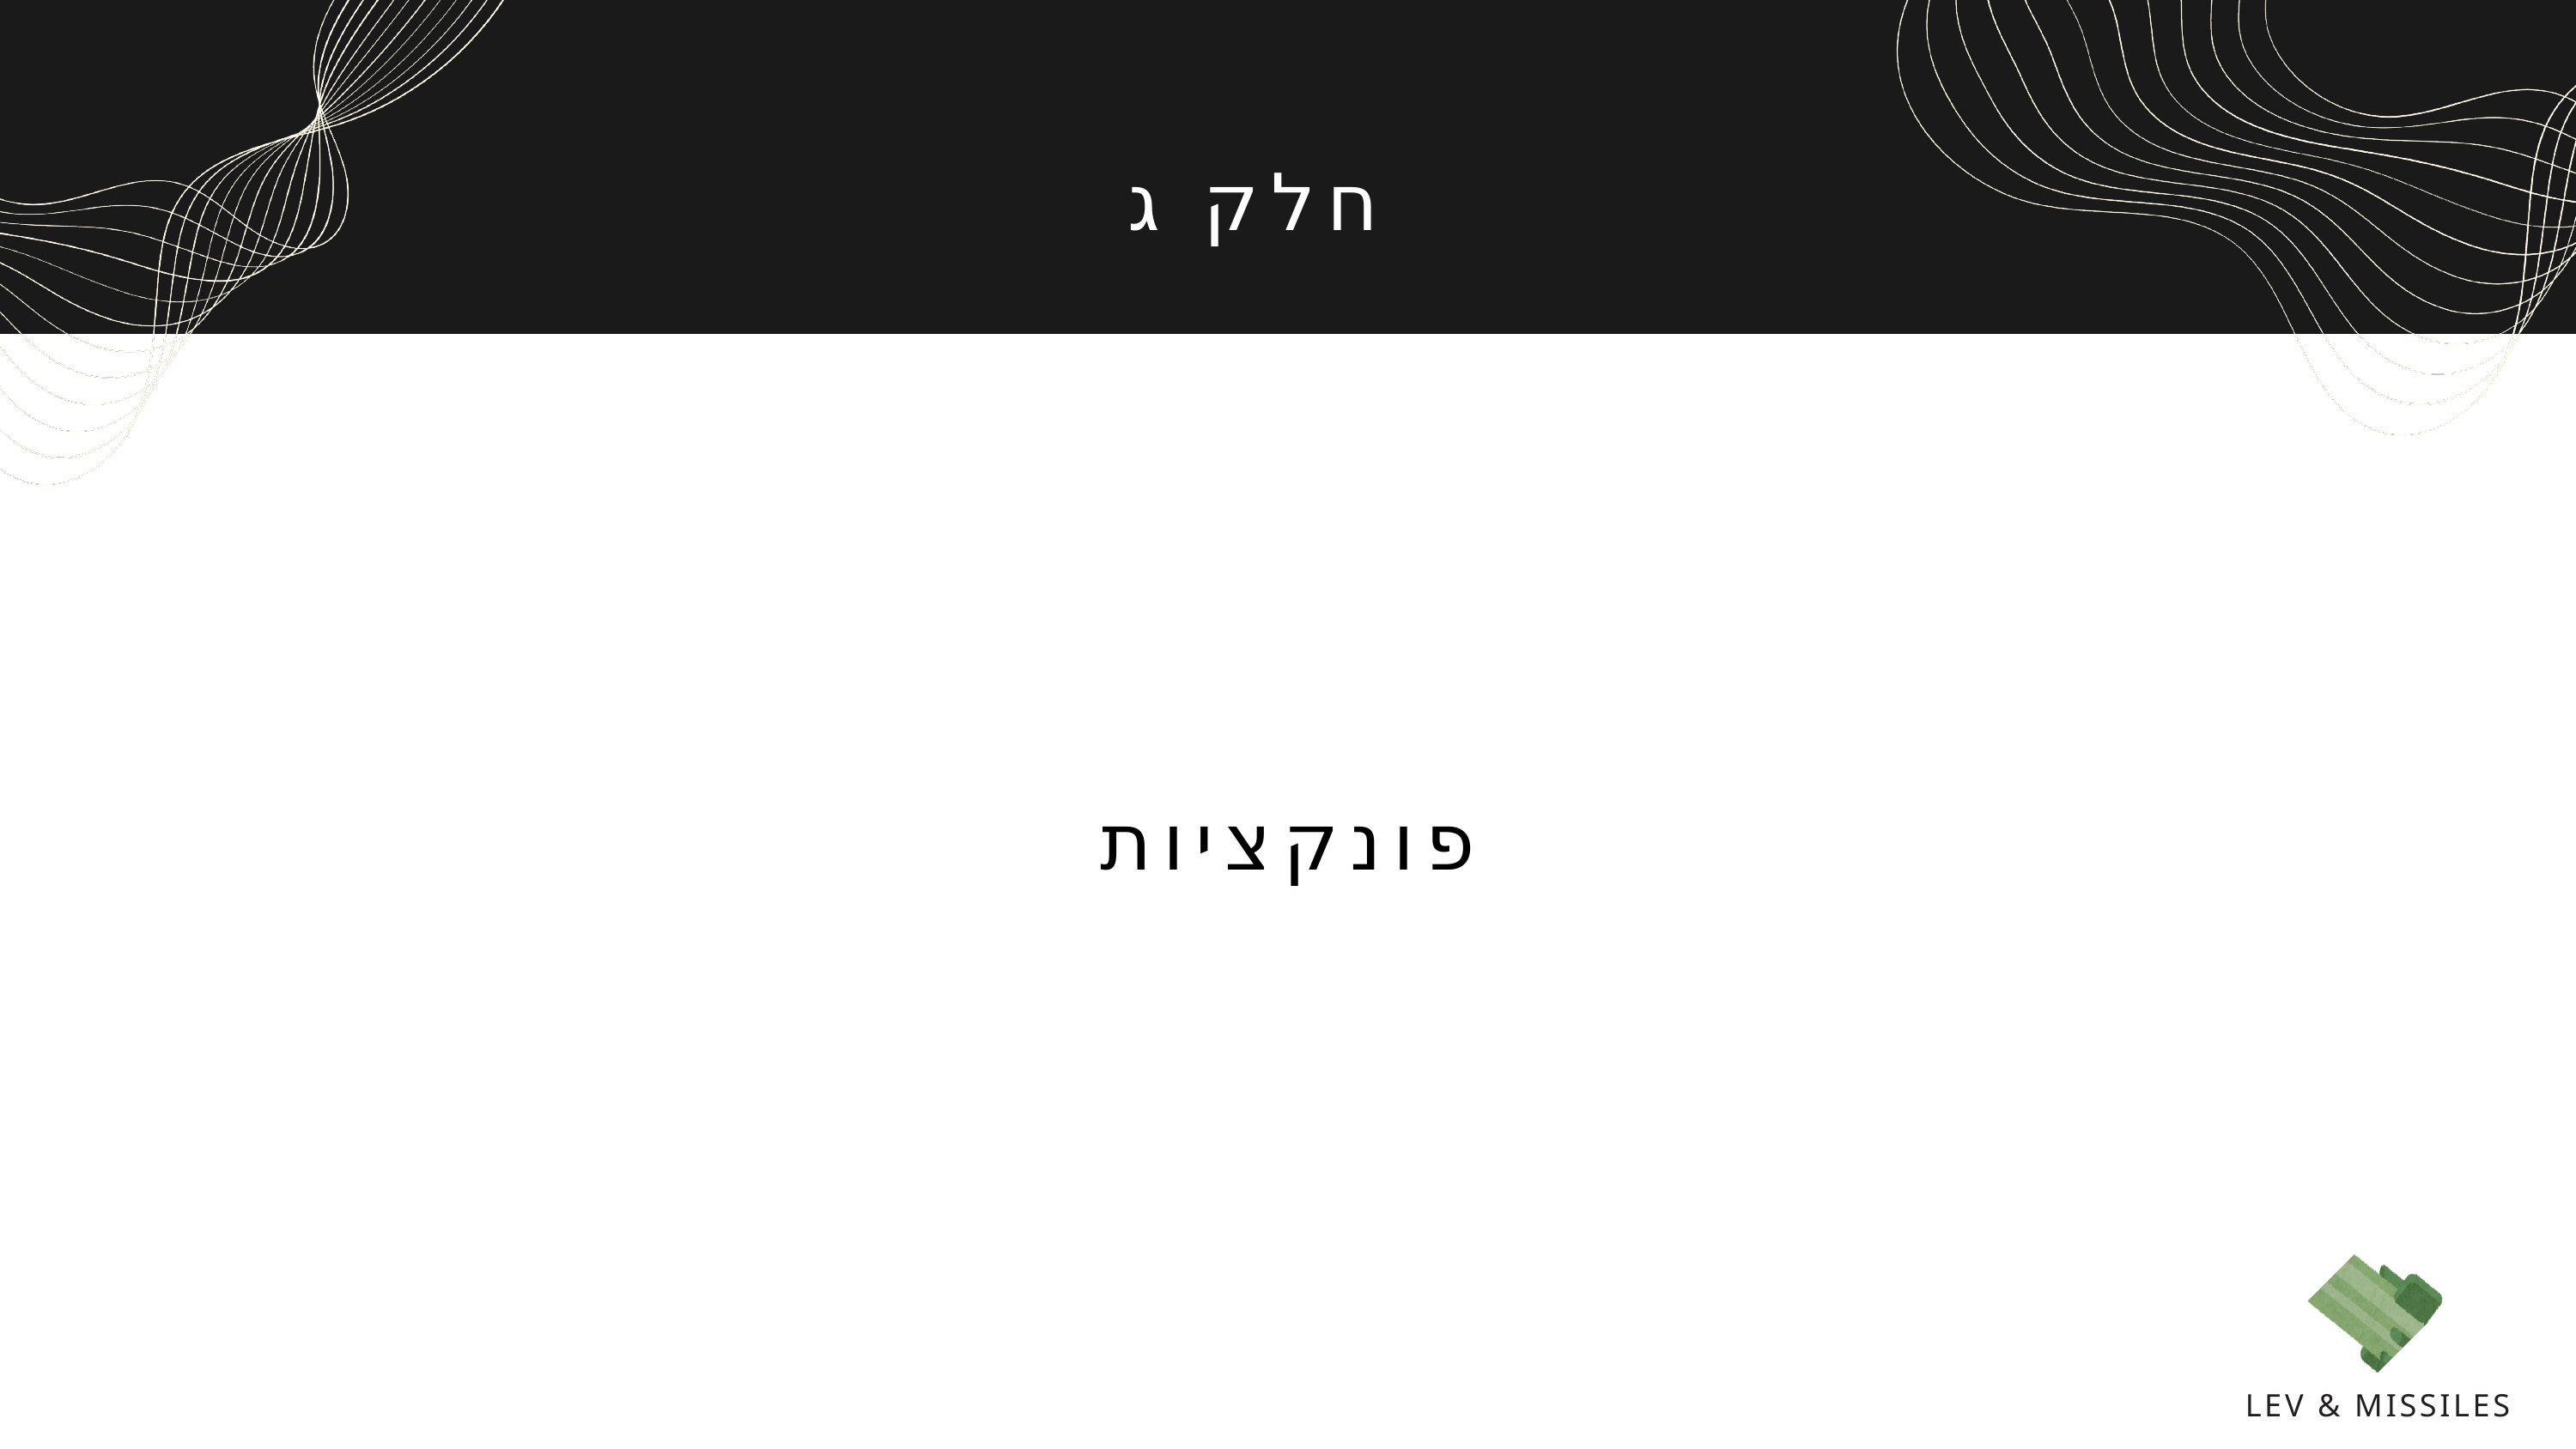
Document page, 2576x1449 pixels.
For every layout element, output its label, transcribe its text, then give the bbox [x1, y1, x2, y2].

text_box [0, 0, 2576, 334]
text_box פונקציות [363, 724, 2213, 886]
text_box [2221, 1216, 2535, 1419]
text_box [0, 343, 544, 485]
text_box [1894, 343, 2576, 435]
